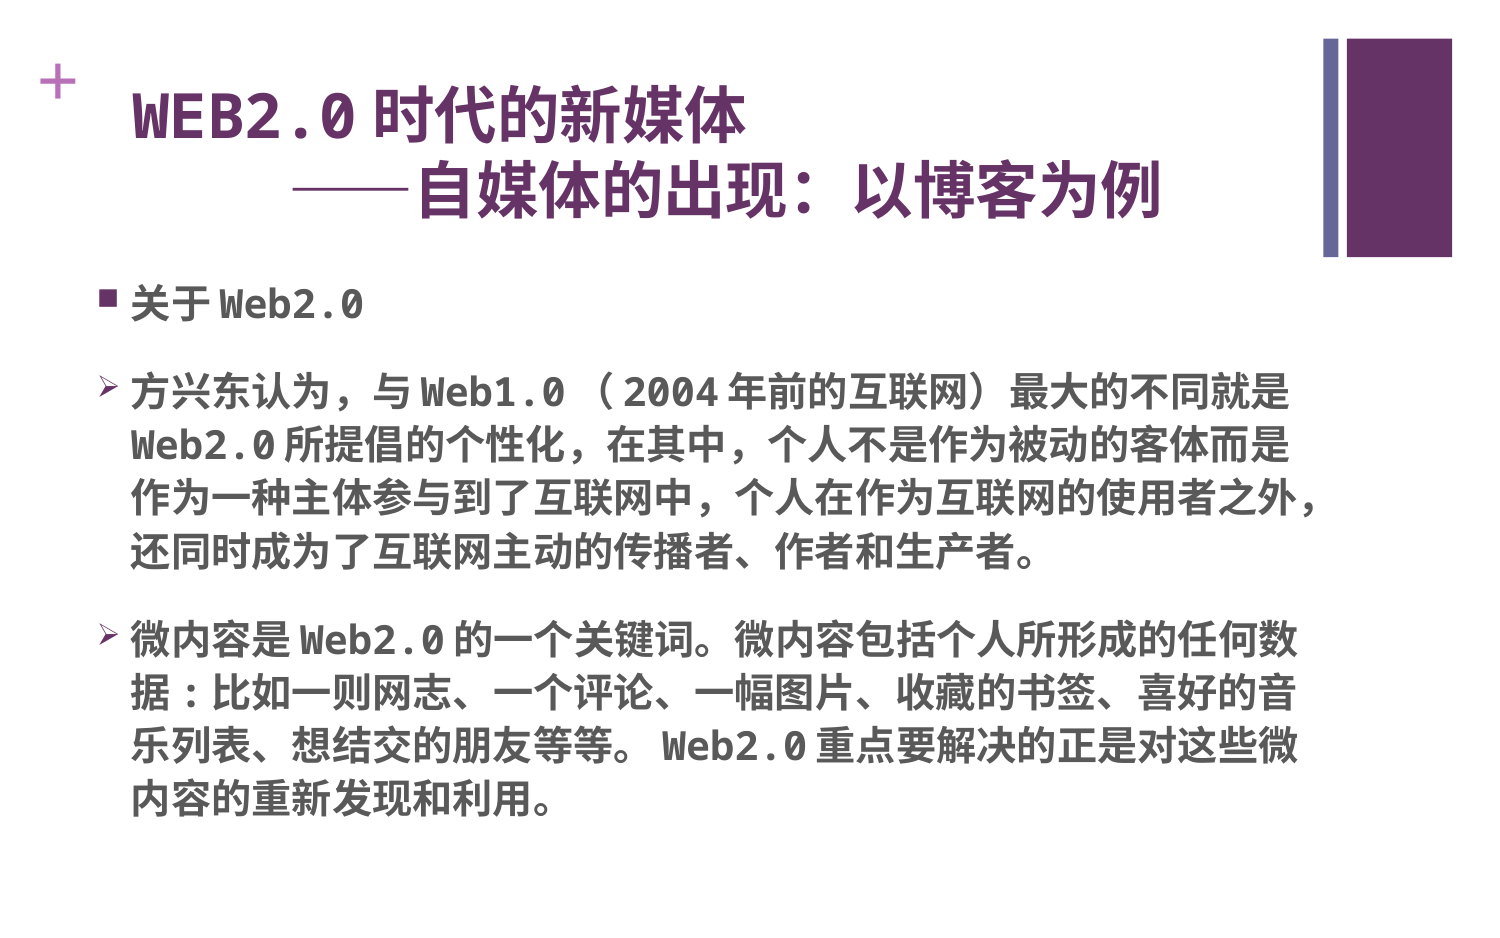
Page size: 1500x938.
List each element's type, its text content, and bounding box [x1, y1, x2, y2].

list 关于Web2.0 方兴东认为，与Web1.0（2004年前的互联网）最大的不同就是Web2.0所提倡的个性化，在其中，个人不是作为被动的客体而是作为一种主体参与到了互联网中，个人在作为互联网的使用者之外，还同时成为了互联网主动的传播者、作者和生产者。 微内容是Web2.0的一个关键词。微内容包括个人所形成的任何数据:比如一则网志、一个评论、一幅图片、收藏的书签、喜好的音乐列表、想结交的朋友等等。Web2.0重点要解决的正是对这些微内容的重新发现和利用。 [81, 270, 1322, 838]
title WEB2.0时代的新媒体 ——自媒体的出现：以博客为例 [117, 68, 1393, 208]
